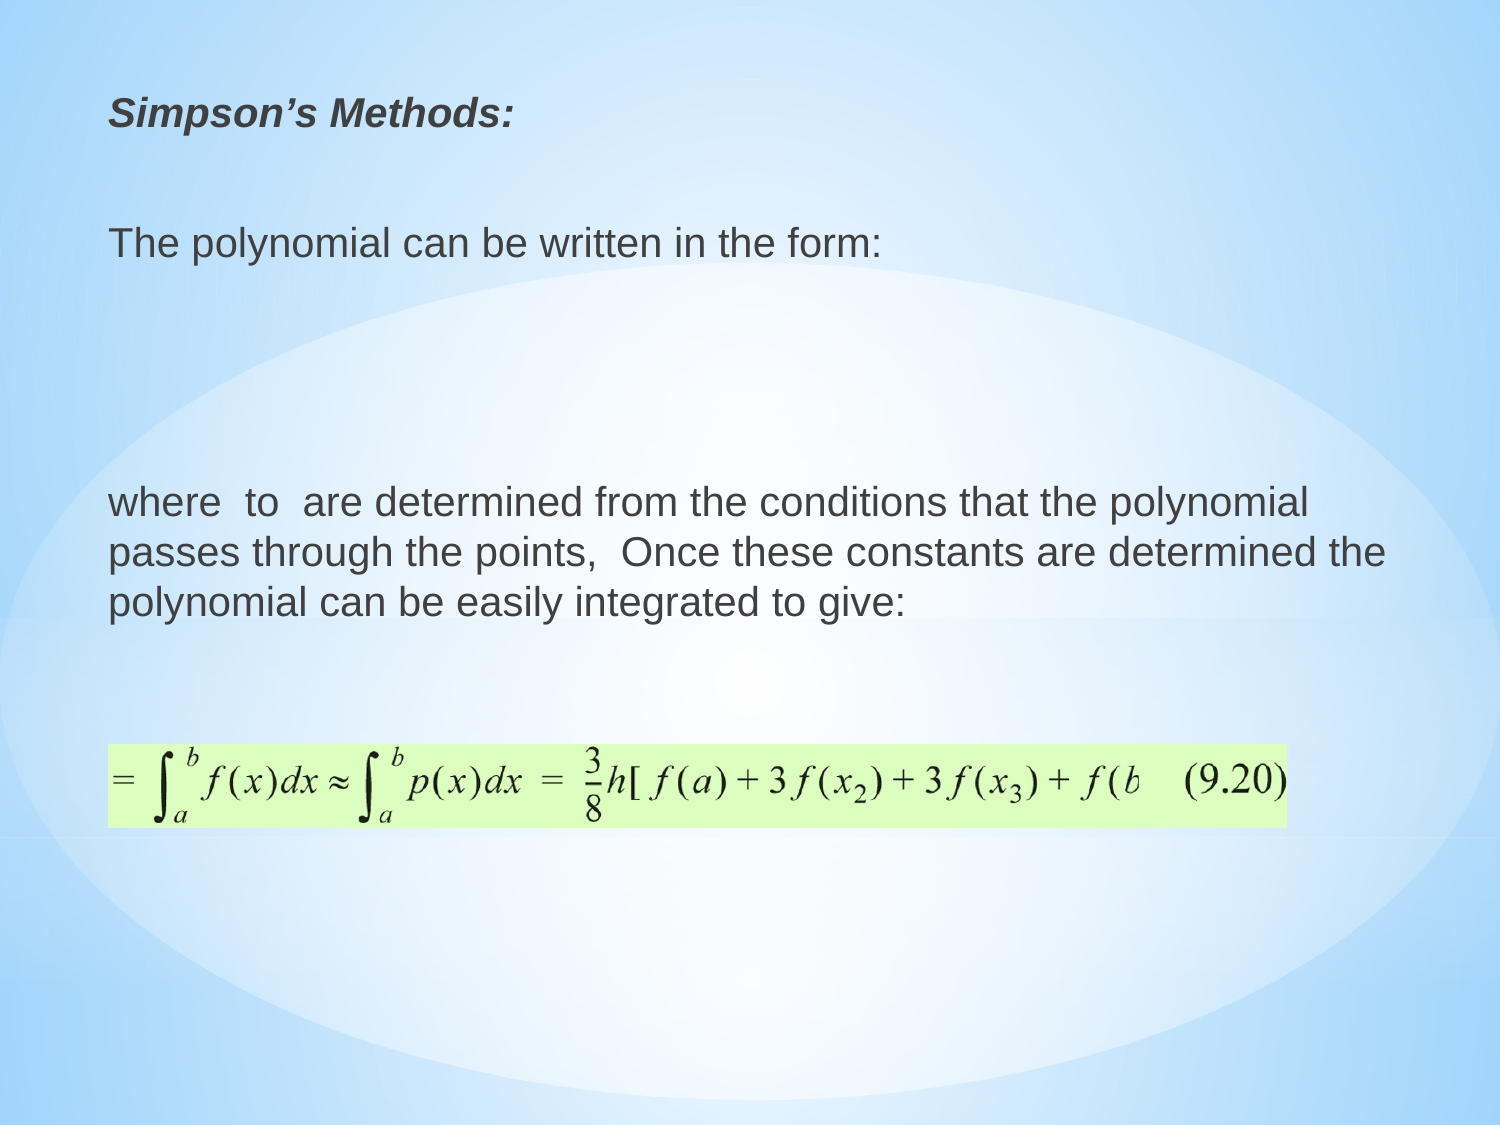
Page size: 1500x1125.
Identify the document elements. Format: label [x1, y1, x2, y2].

picture [108, 744, 1287, 828]
